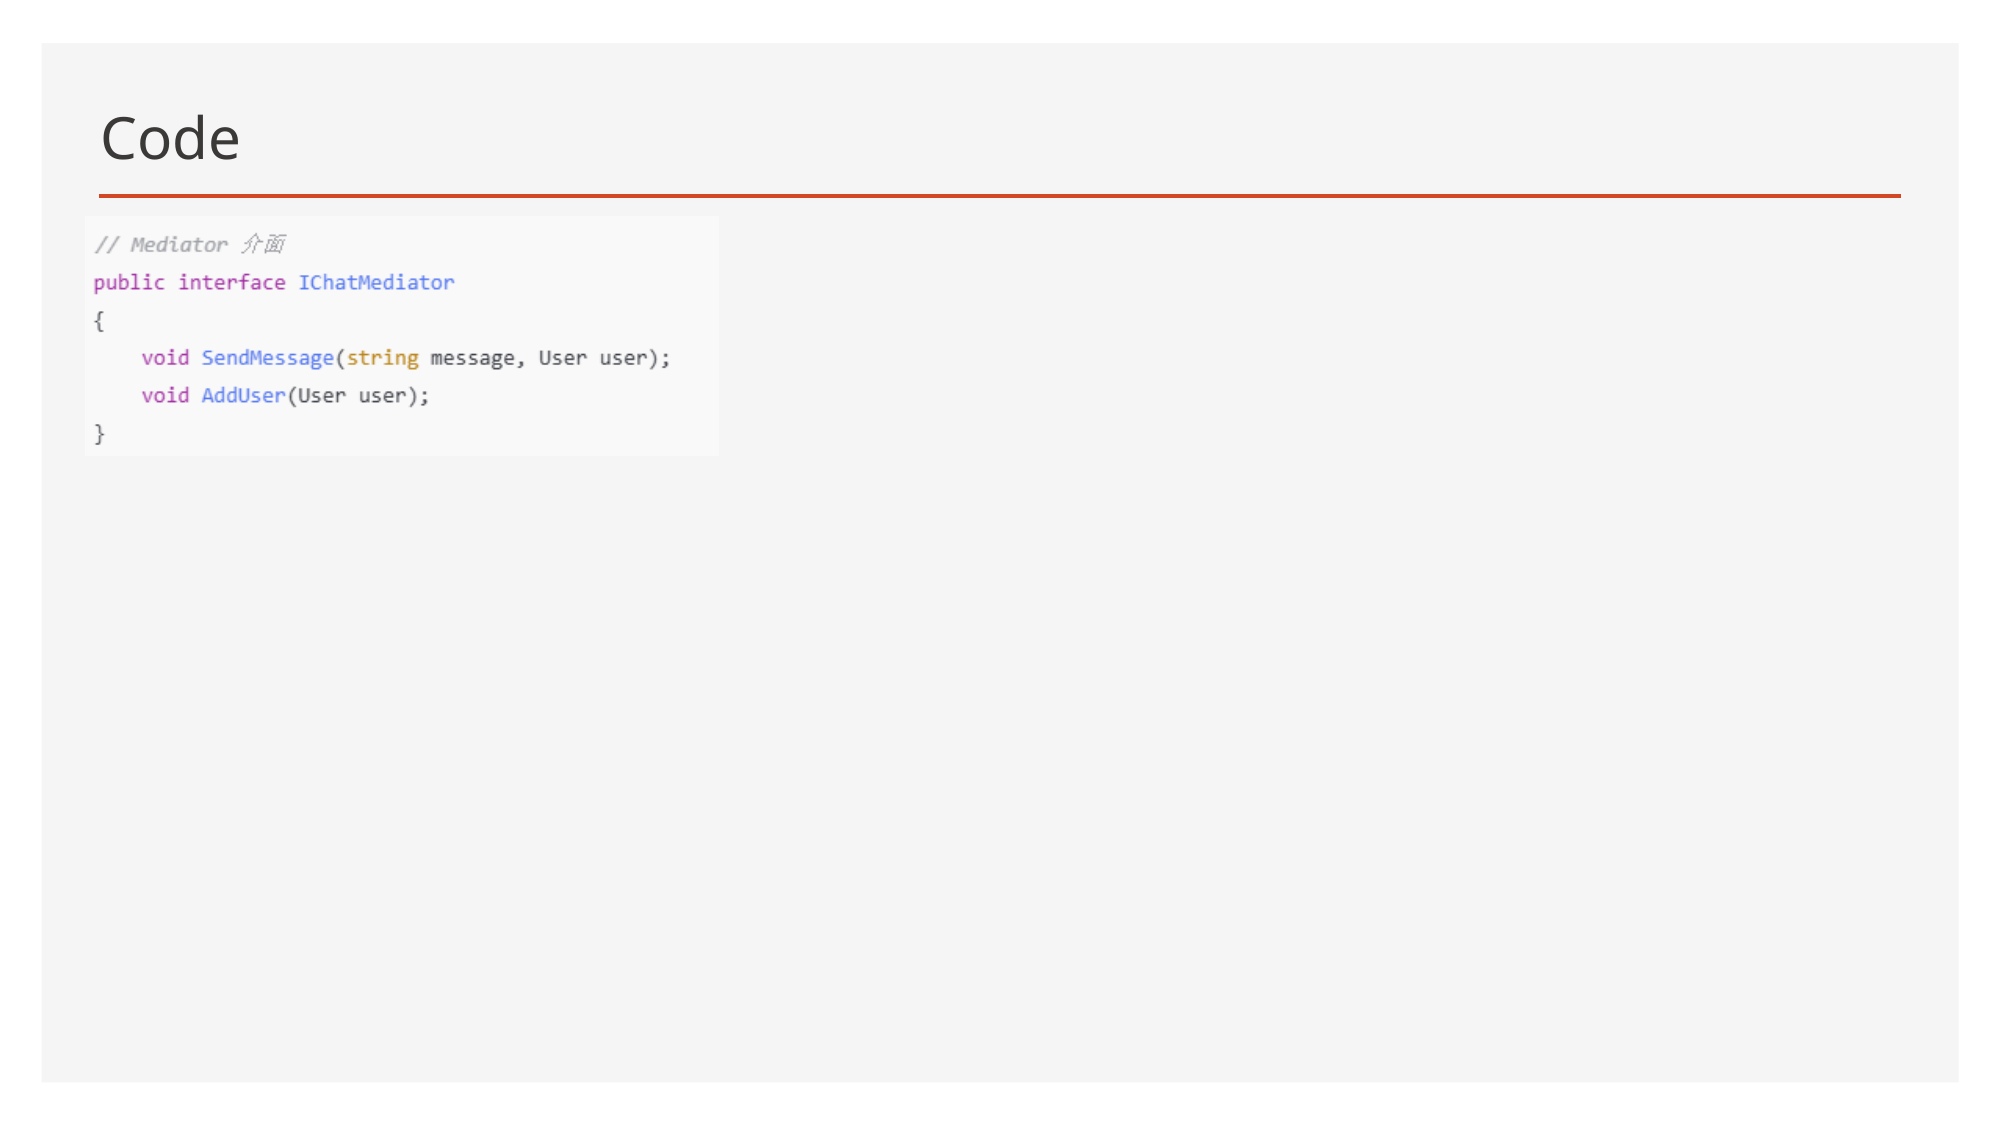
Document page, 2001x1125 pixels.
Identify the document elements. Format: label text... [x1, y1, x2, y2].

picture [85, 216, 719, 456]
title Code [85, 73, 1214, 179]
